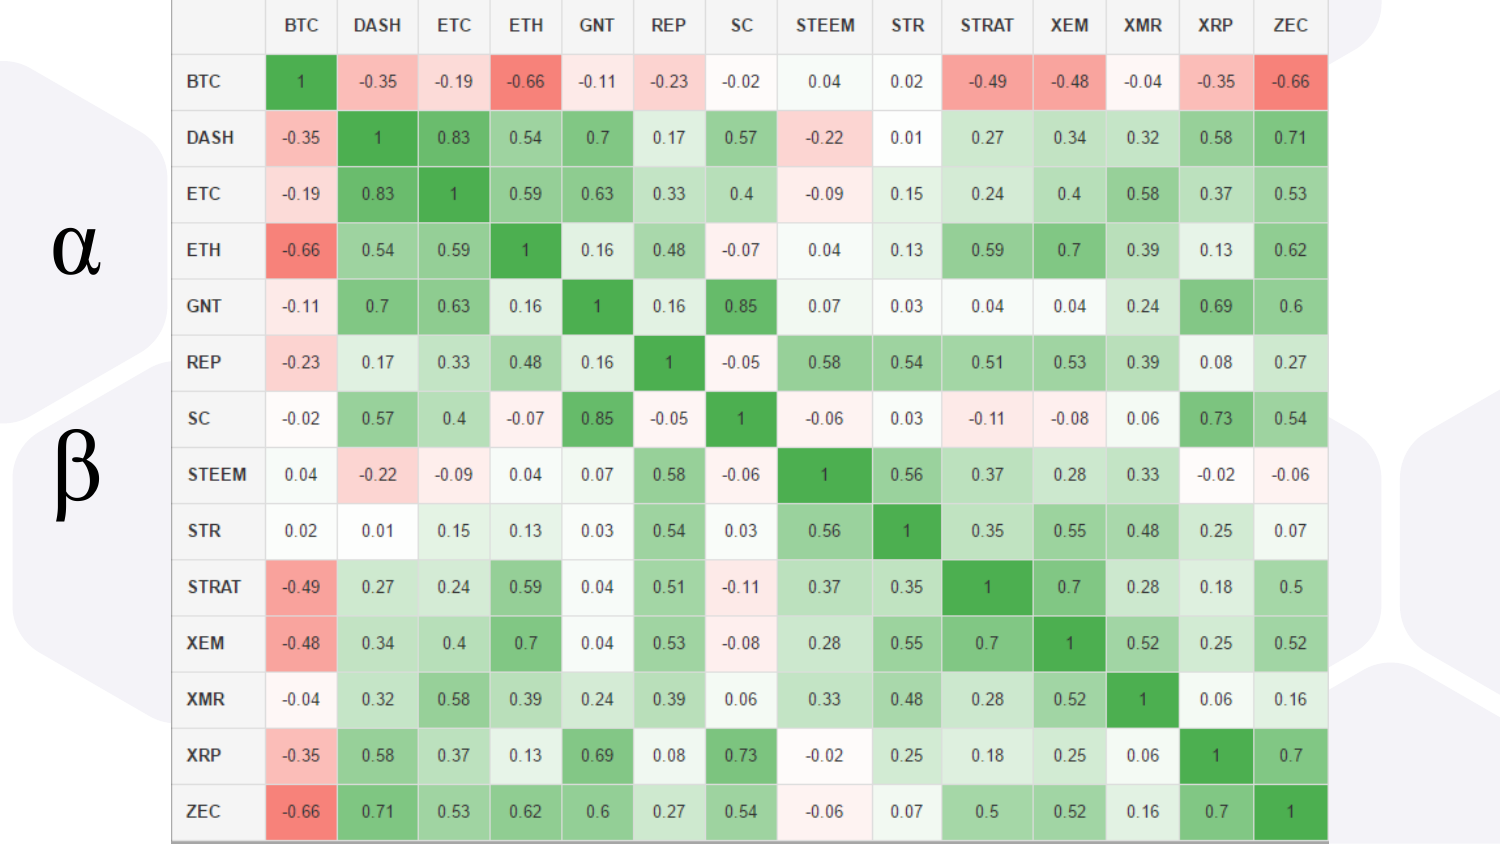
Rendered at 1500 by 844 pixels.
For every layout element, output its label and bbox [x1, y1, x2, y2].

picture [171, 0, 1329, 844]
picture [27, 421, 130, 524]
picture [27, 197, 126, 297]
